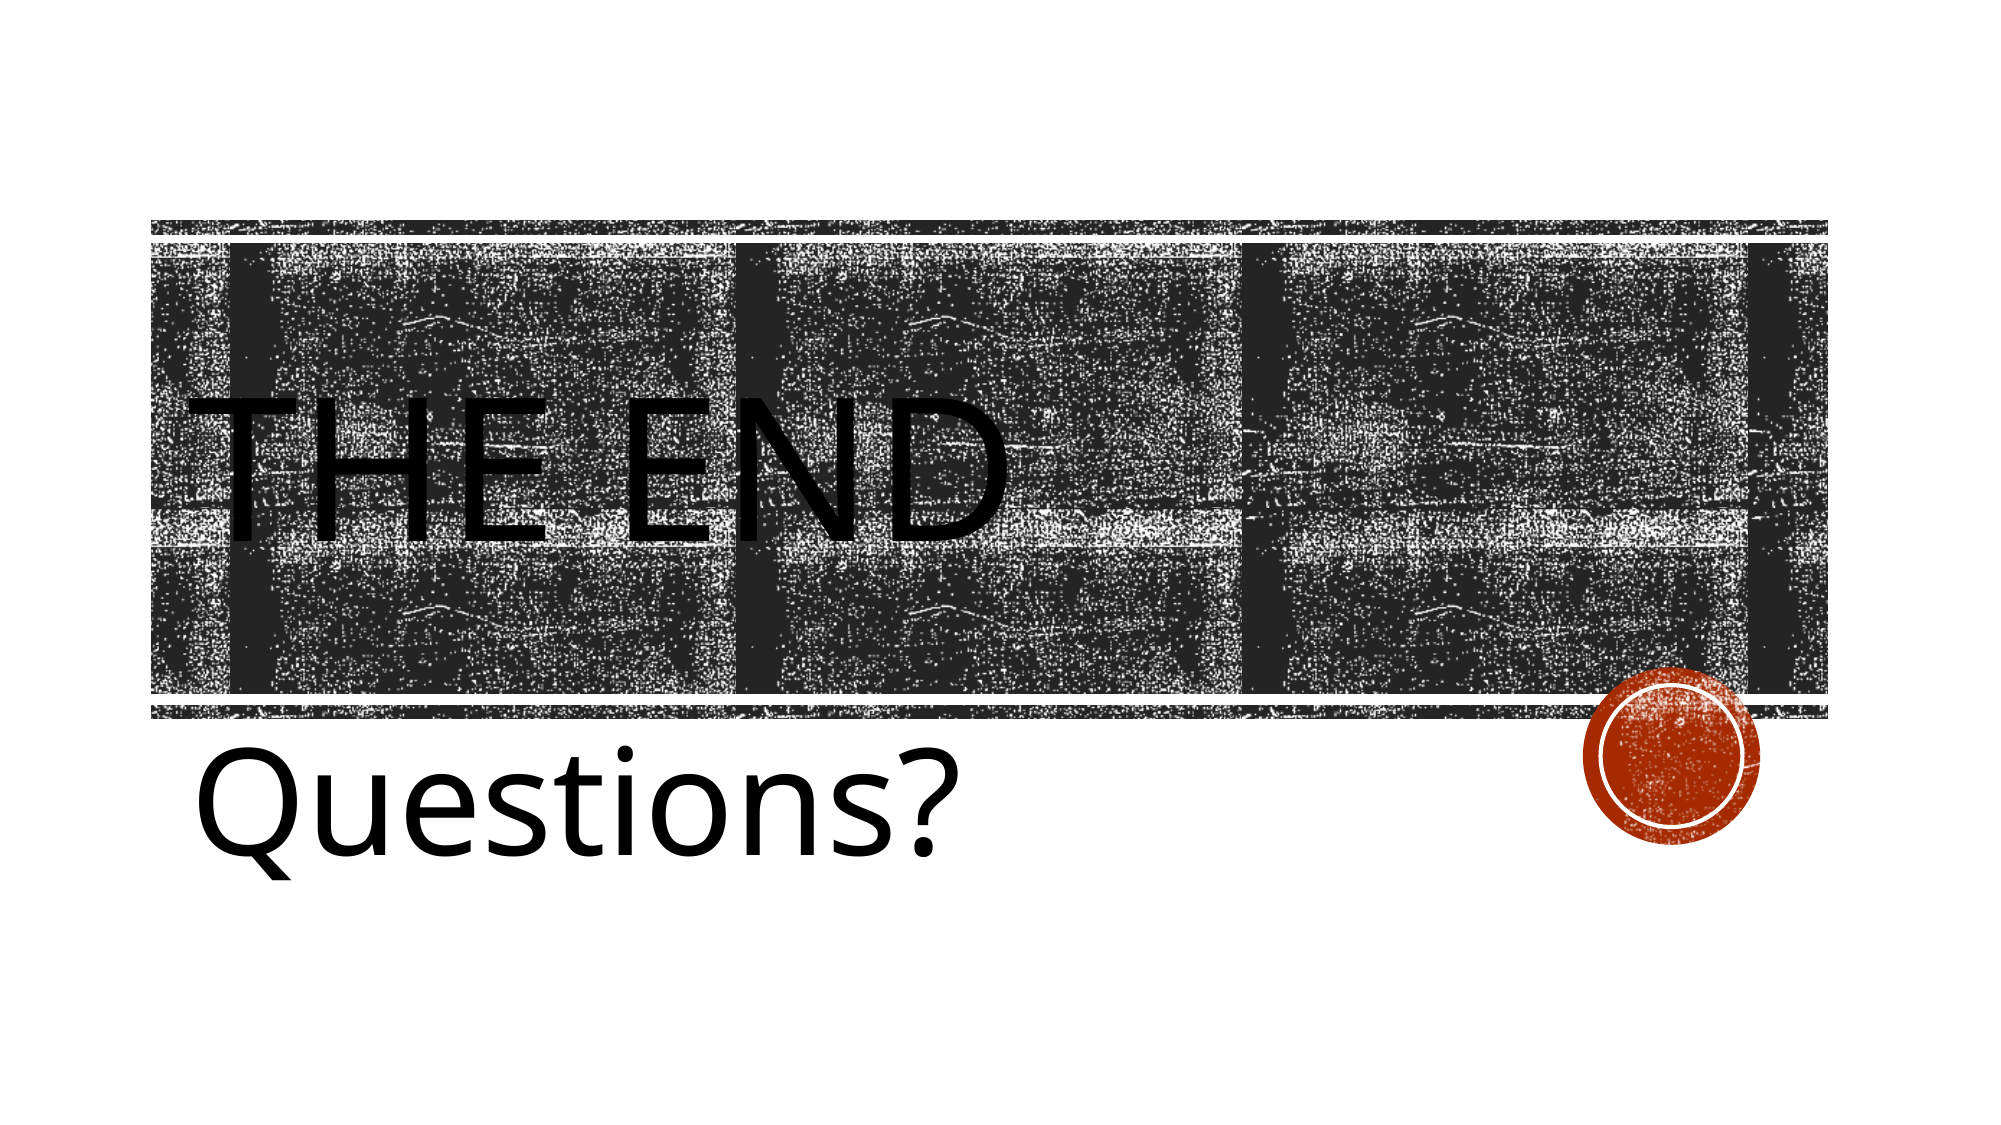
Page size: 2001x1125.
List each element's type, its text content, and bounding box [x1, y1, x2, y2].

subtitle Questions? [175, 720, 1470, 896]
title The end [172, 234, 1808, 733]
